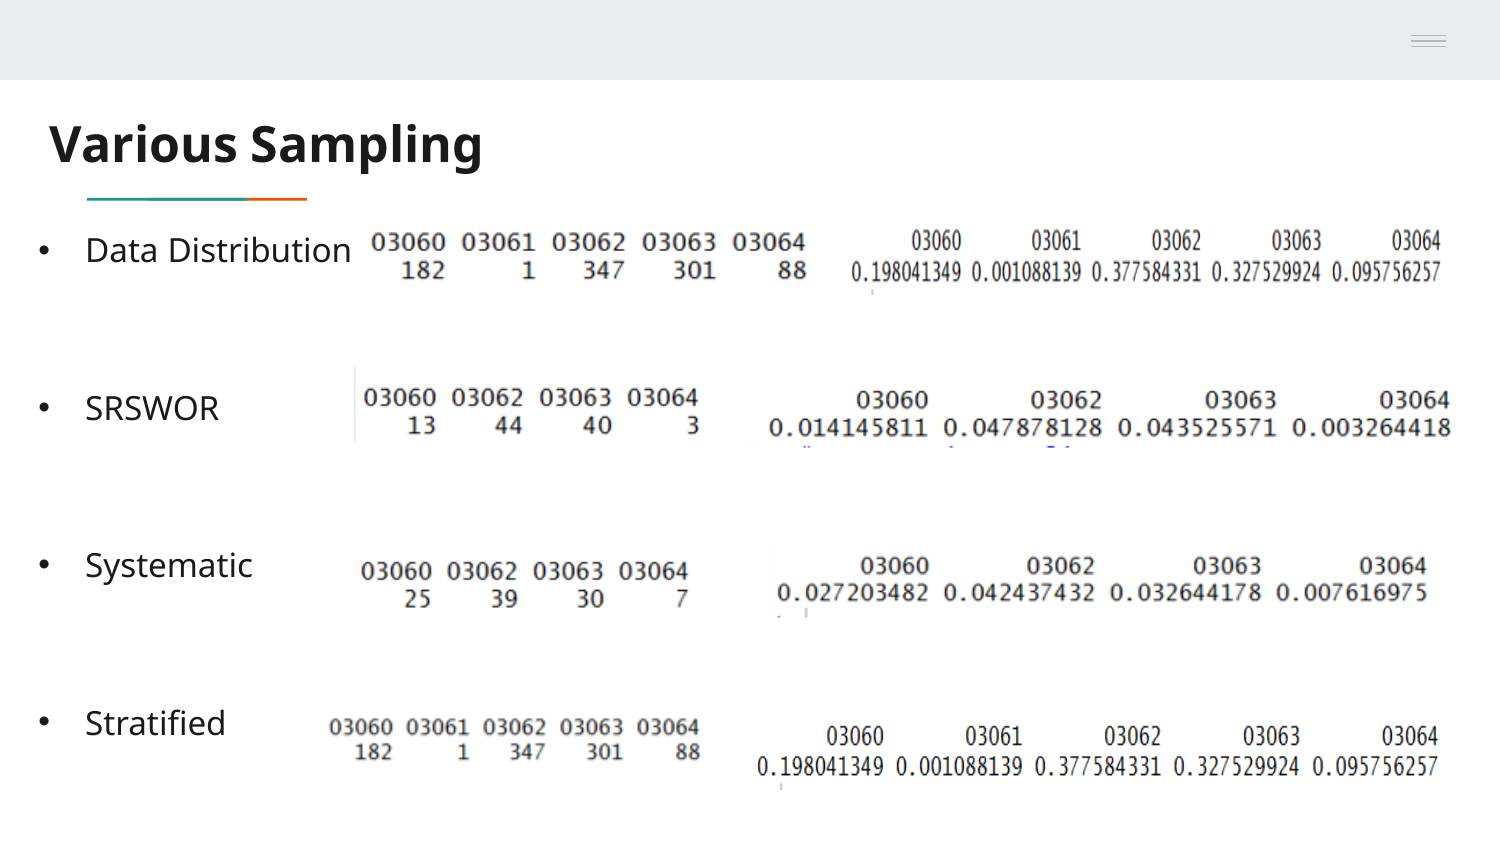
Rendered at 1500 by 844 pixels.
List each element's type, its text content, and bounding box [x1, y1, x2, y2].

picture [849, 209, 1466, 295]
picture [354, 545, 731, 616]
picture [326, 701, 731, 766]
text_box Data Distribution SRSWOR Systematic Stratified [23, 214, 435, 728]
picture [365, 214, 837, 289]
picture [769, 542, 1451, 621]
picture [354, 365, 1466, 455]
picture [749, 712, 1451, 790]
title Various Sampling [34, 97, 1442, 192]
